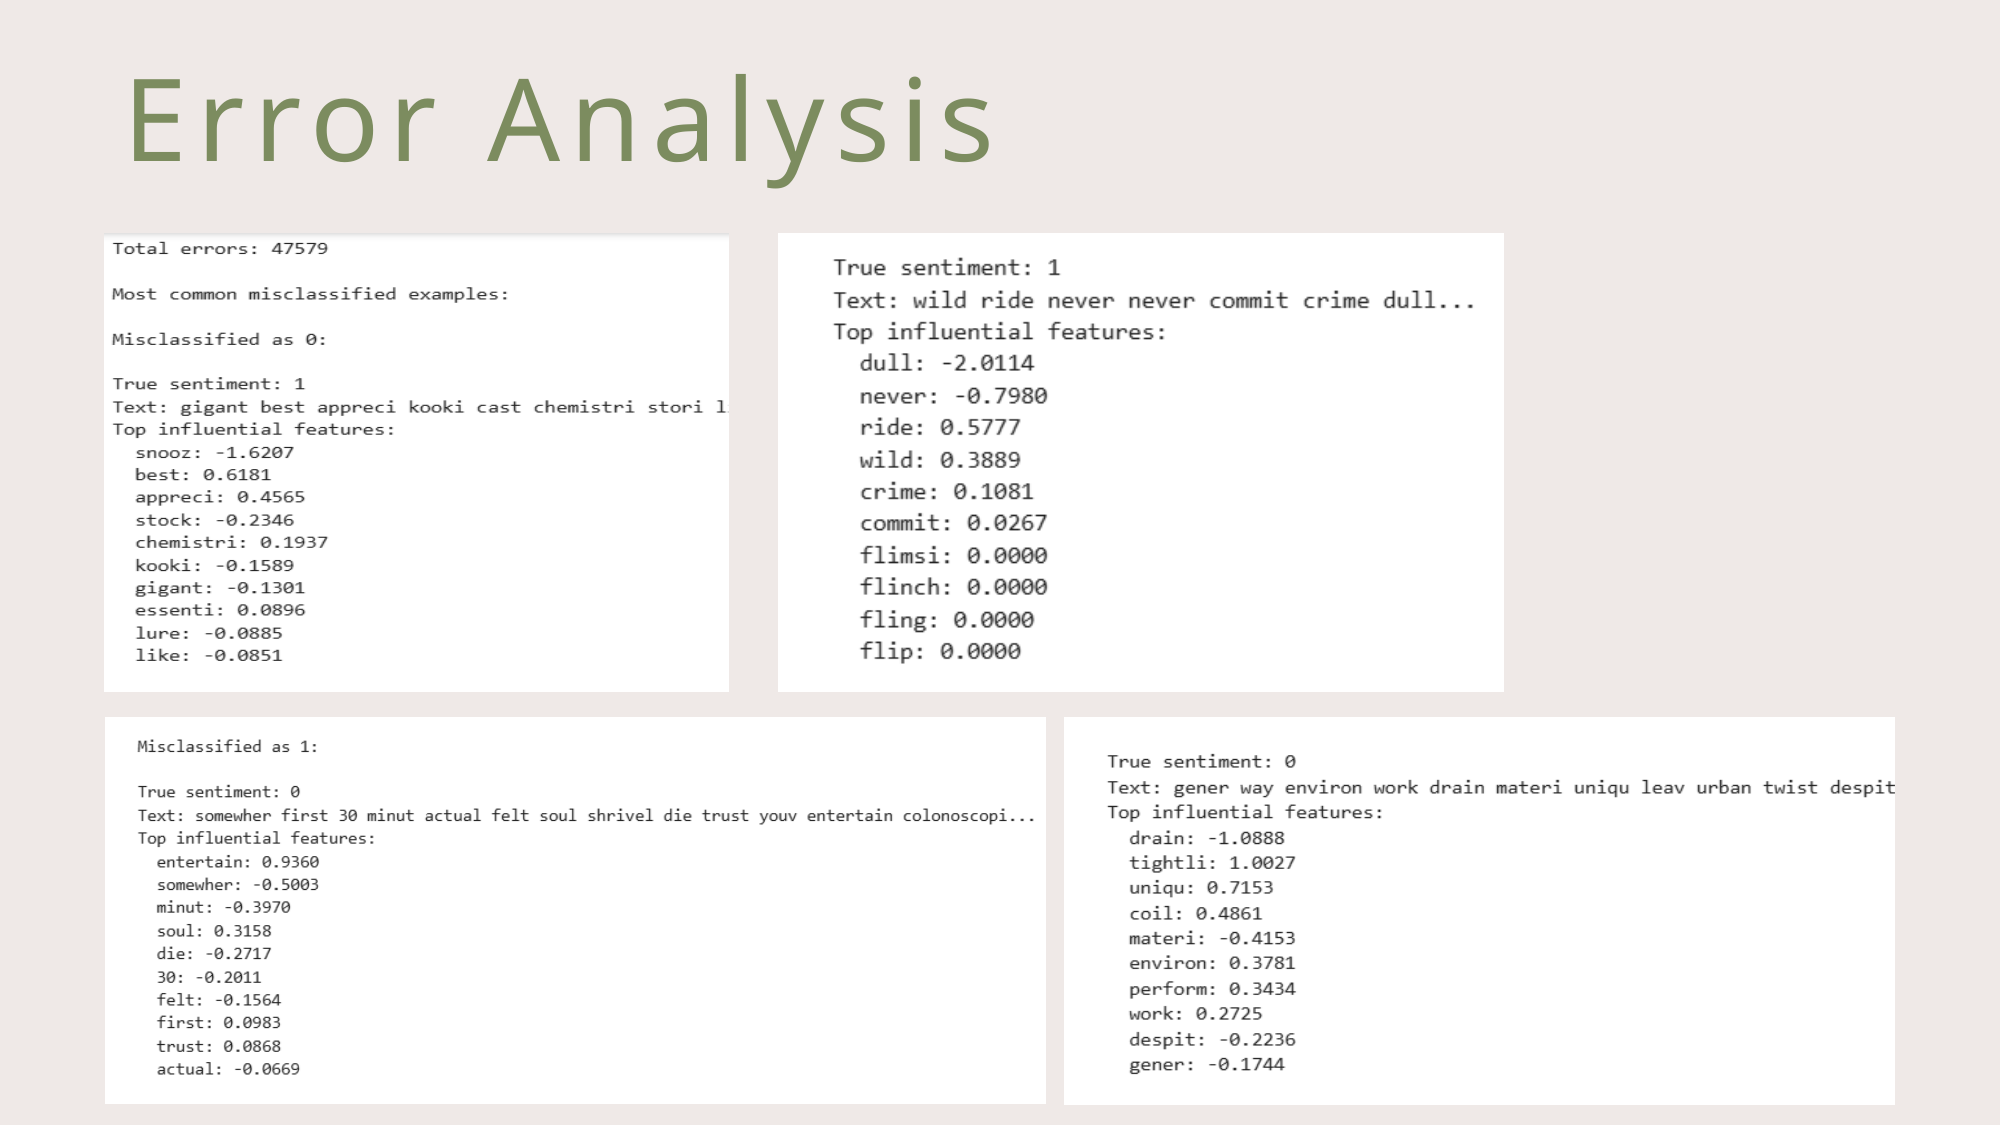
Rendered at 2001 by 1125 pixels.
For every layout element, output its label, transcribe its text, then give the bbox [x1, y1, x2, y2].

picture [105, 717, 1046, 1104]
picture [778, 233, 1504, 692]
picture [1064, 717, 1895, 1105]
picture [104, 233, 729, 693]
title Error Analysis [123, 62, 1601, 282]
